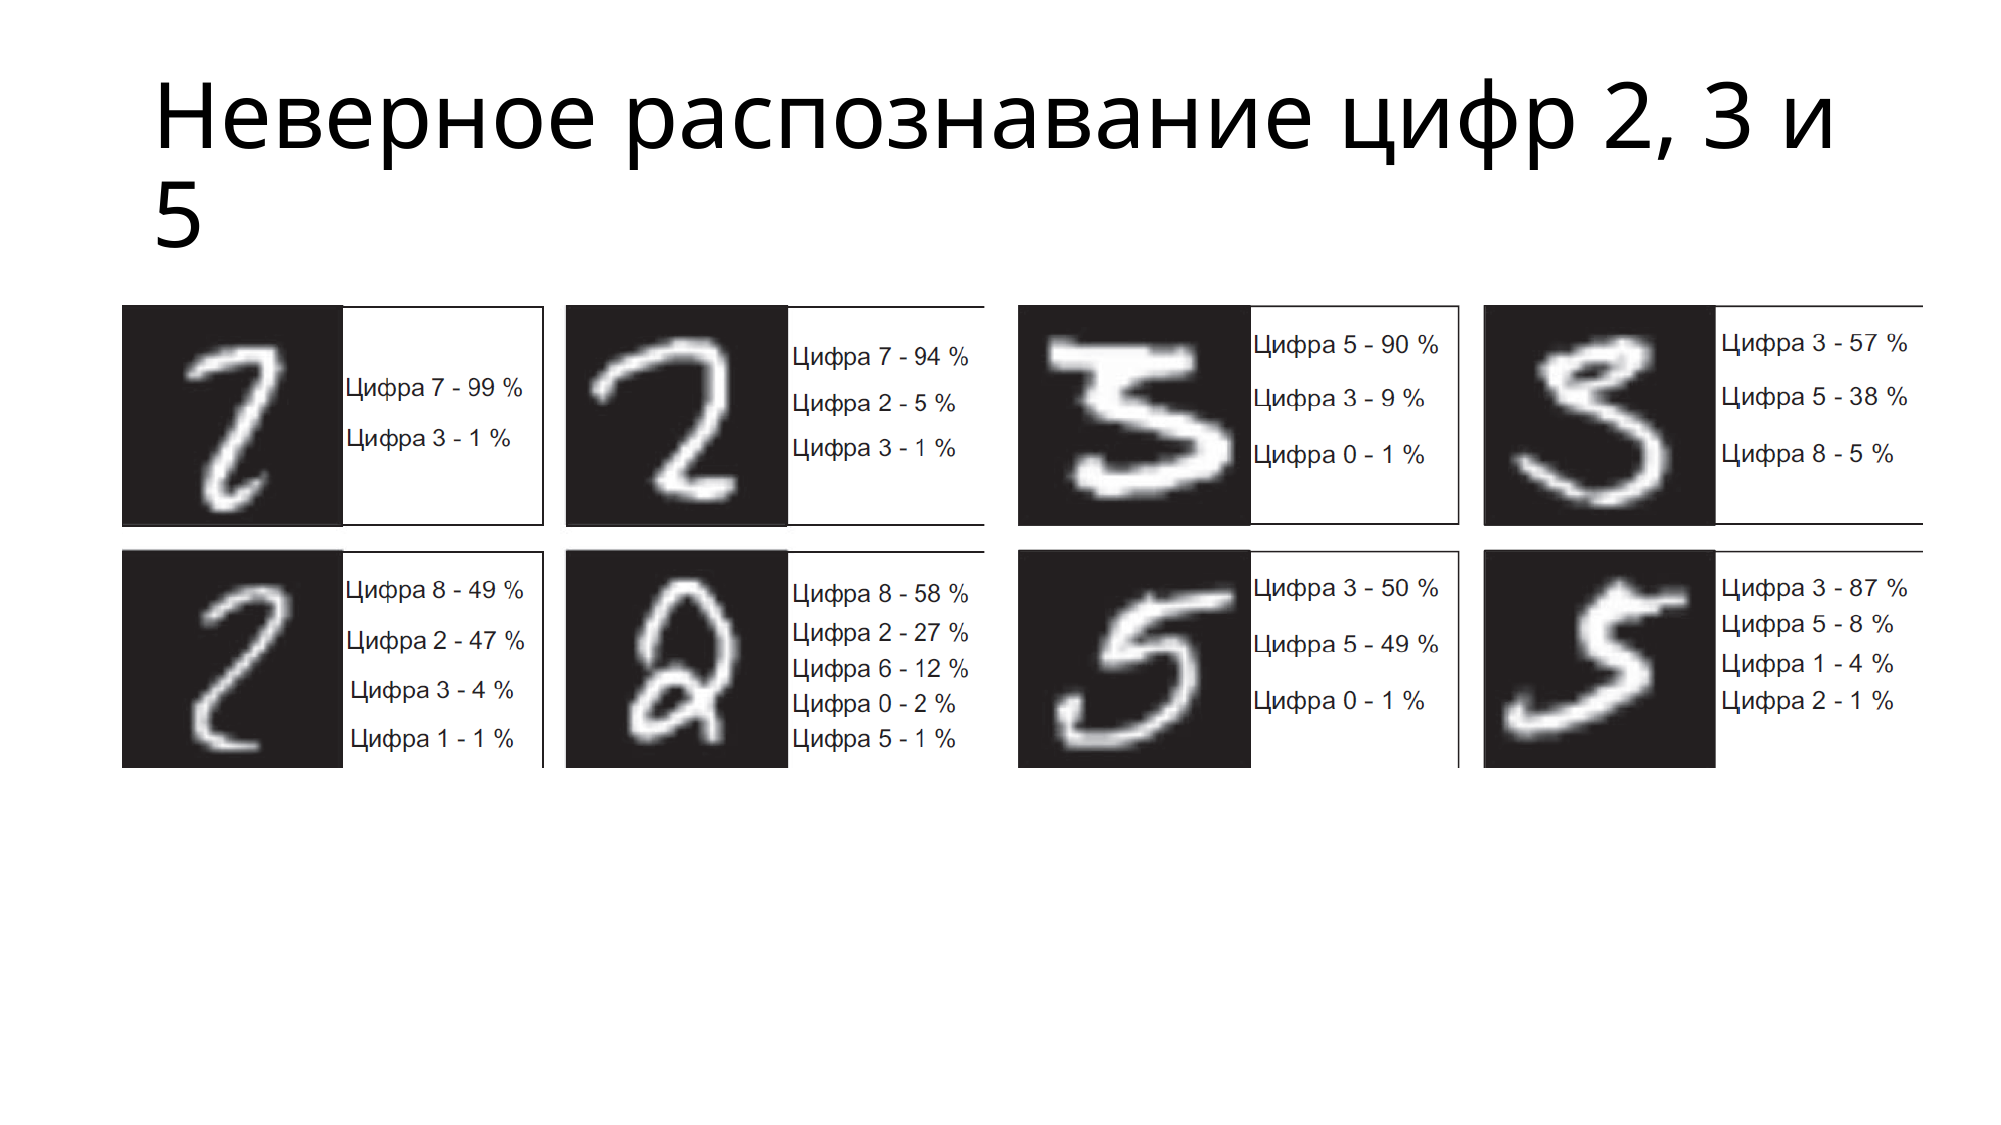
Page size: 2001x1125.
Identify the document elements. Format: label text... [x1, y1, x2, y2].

picture [121, 304, 985, 768]
picture [1018, 304, 1923, 768]
title Неверное распознавание цифр 2, 3 и 5 [137, 59, 1863, 278]
